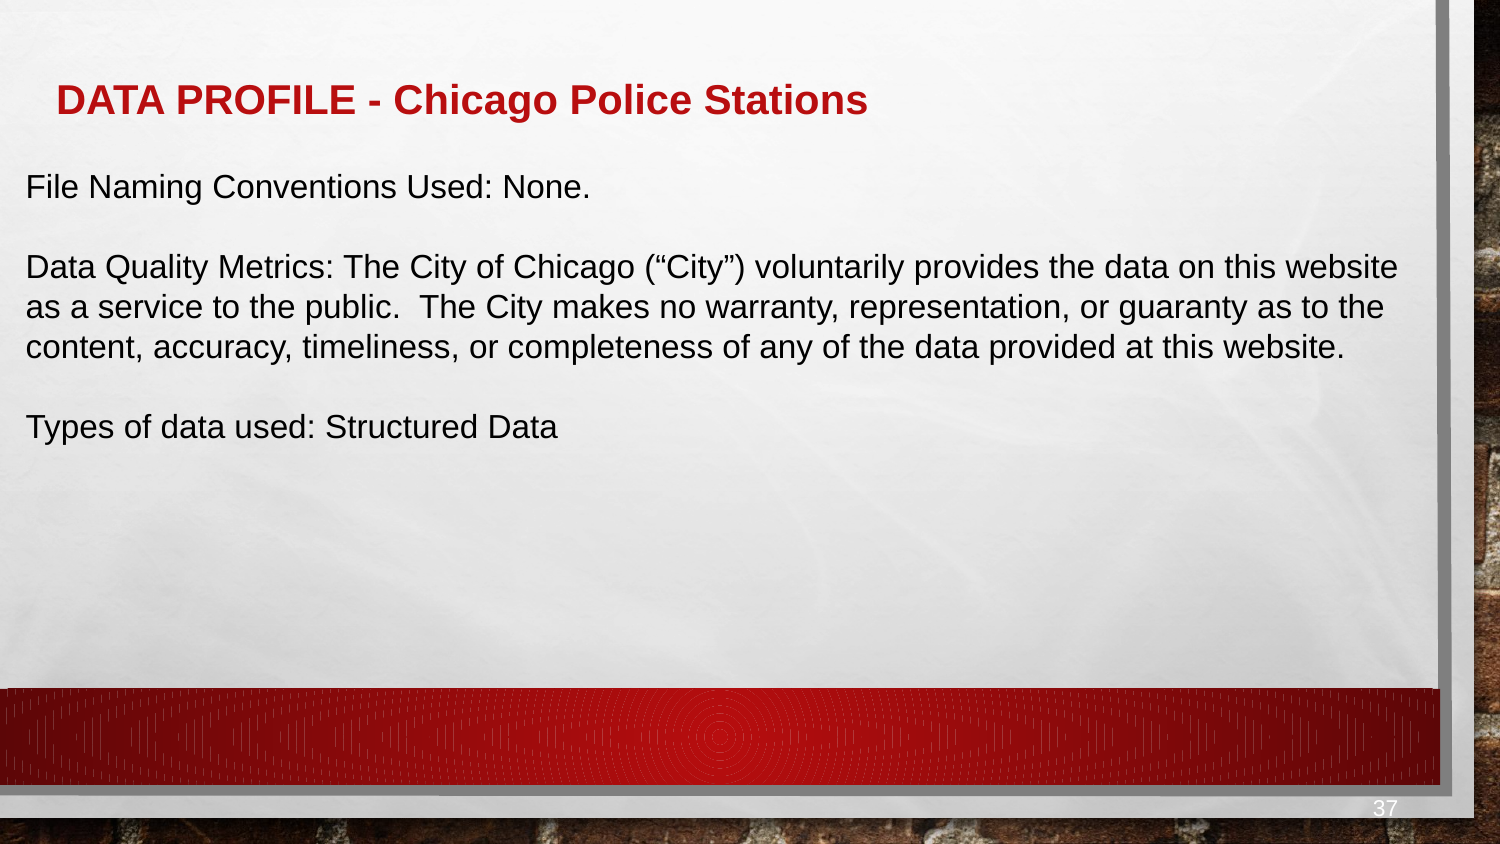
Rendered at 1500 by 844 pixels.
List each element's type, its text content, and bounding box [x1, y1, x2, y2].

text_box File Naming Conventions Used: None. Data Quality Metrics: The City of Chicago (“City”) voluntarily provides the data on this website as a service to the public. The City makes no warranty, representation, or guaranty as to the content, accuracy, timeliness, or completeness of any of the data provided at this website. Types of data used: Structured Data [10, 150, 1431, 725]
picture [0, 0, 1438, 688]
picture [0, 0, 1500, 844]
text_box DATA PROFILE - Chicago Police Stations [44, 23, 1092, 150]
slide_number 37 [1059, 785, 1410, 830]
